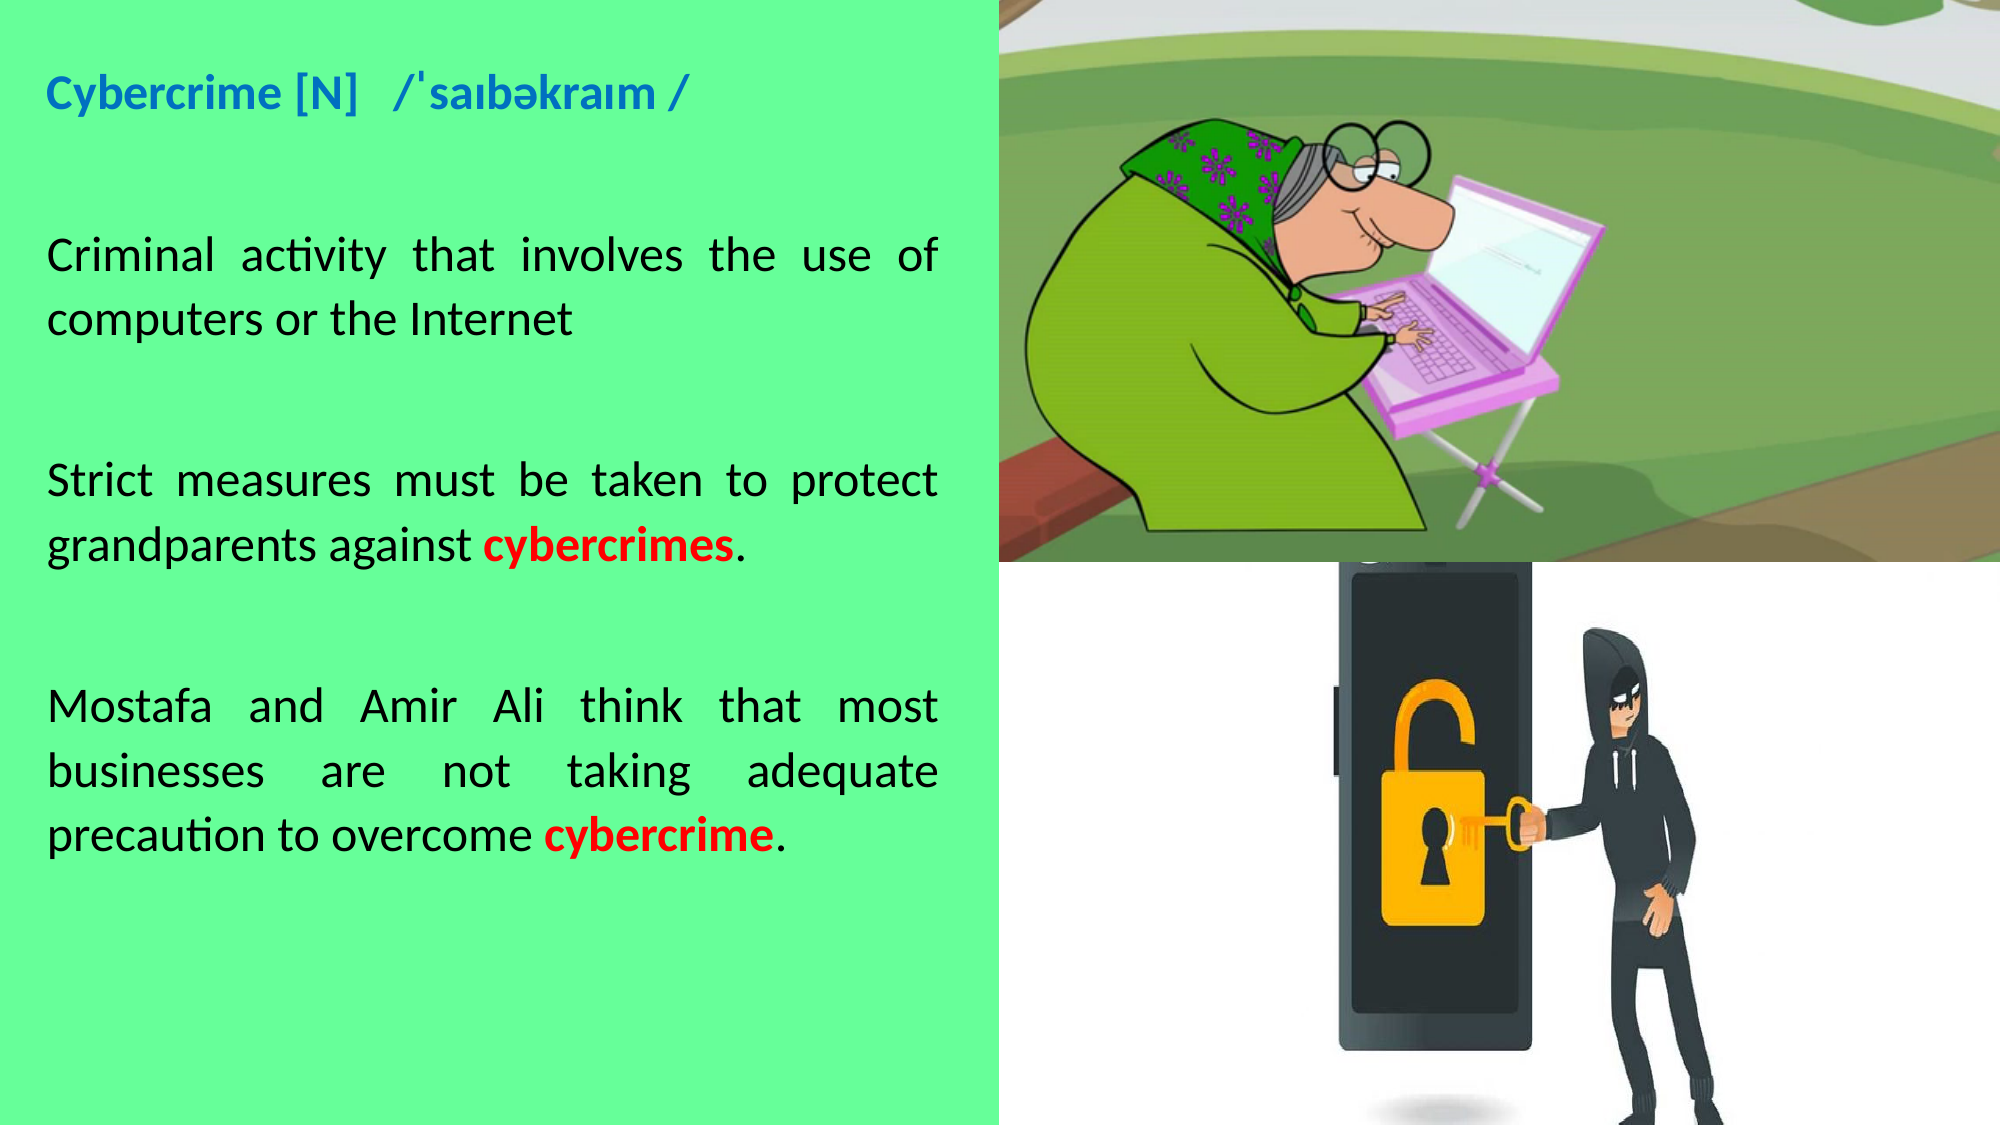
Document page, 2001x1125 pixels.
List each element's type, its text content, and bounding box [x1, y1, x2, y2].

text_box Cybercrime [N] /ˈsaɪbəkraɪm / Criminal activity that involves the use of computers or the Internet Strict measures must be taken to protect grandparents against cybercrimes. Mostafa and Amir Ali think that most businesses are not taking adequate precaution to overcome cybercrime. [32, 47, 954, 950]
picture [999, 0, 2000, 1125]
